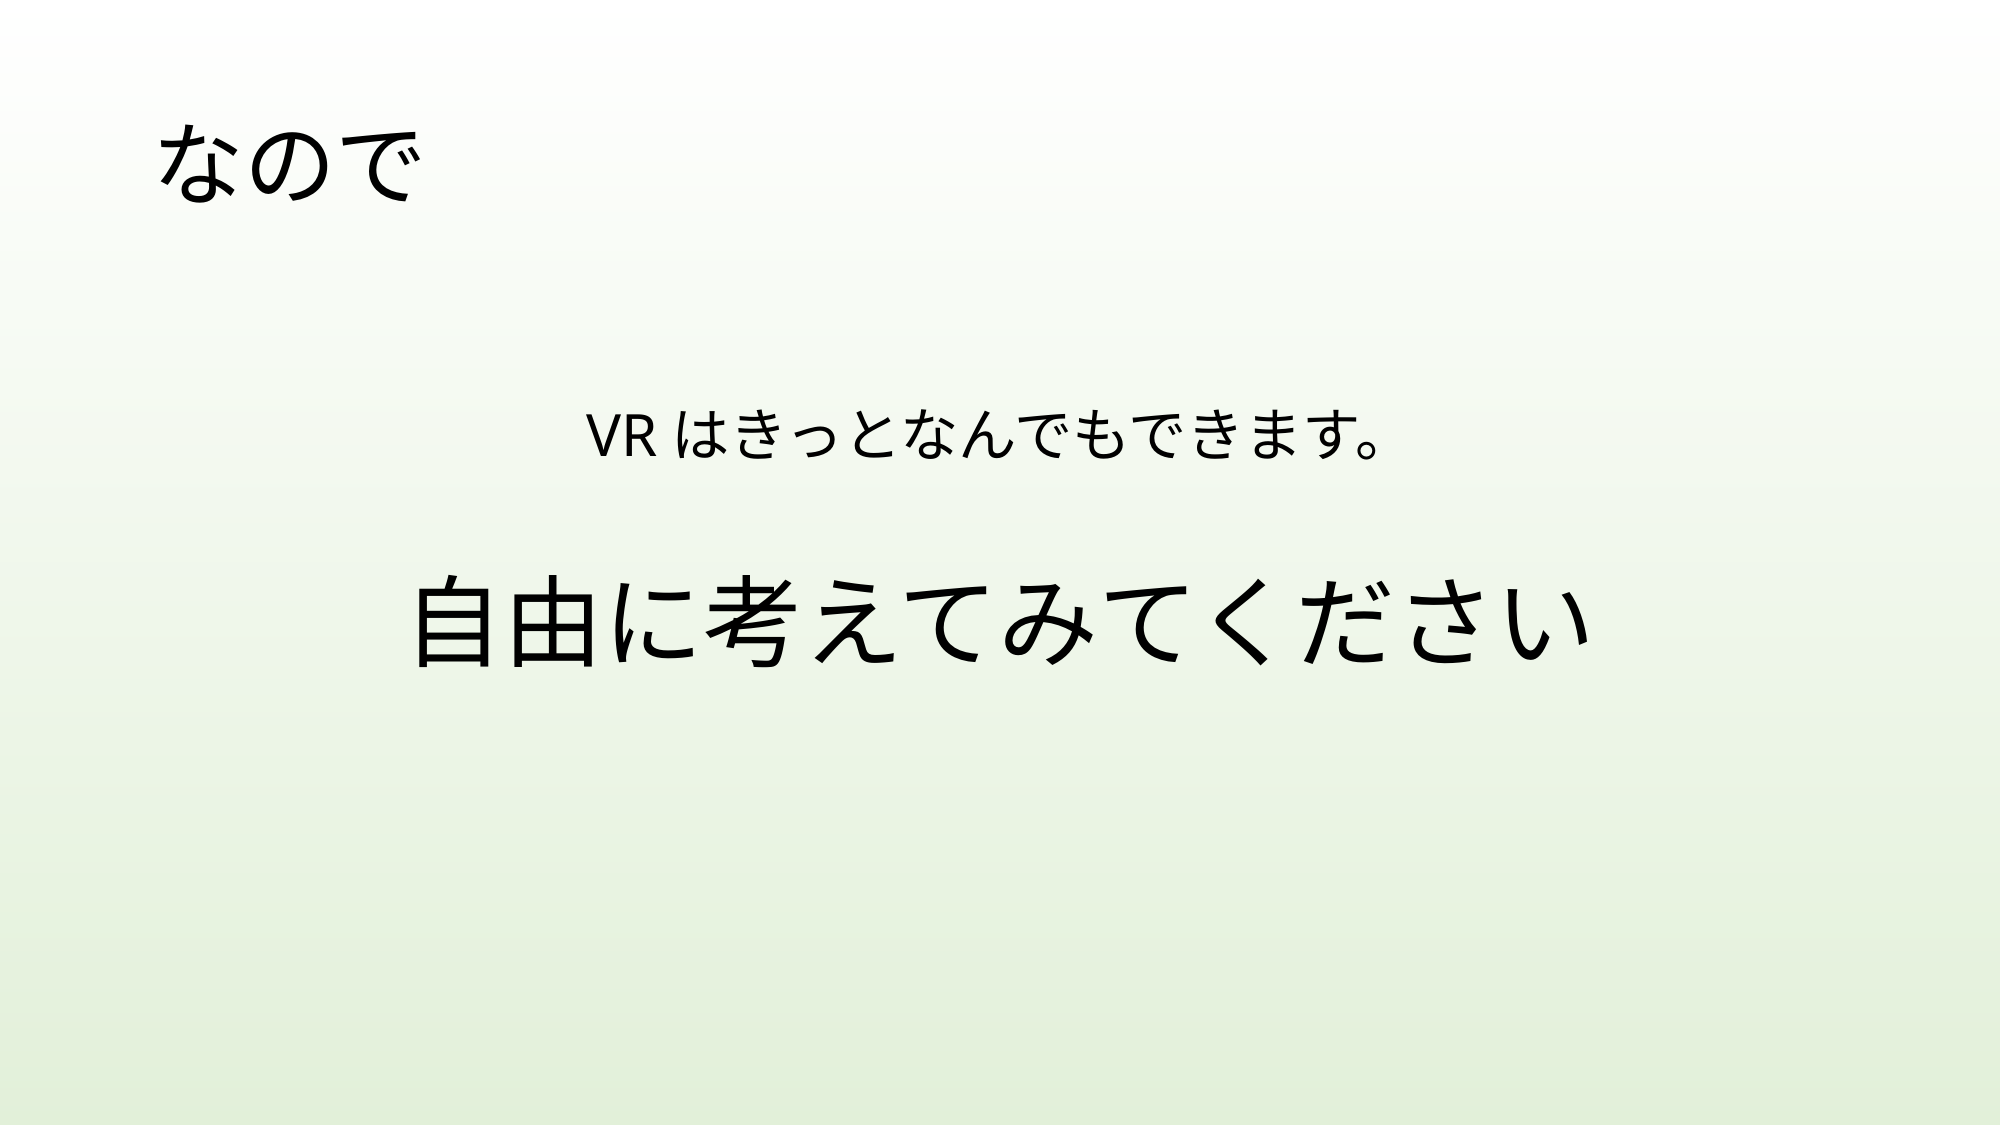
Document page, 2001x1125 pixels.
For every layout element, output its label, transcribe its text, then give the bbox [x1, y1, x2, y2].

title なので [137, 59, 1863, 278]
list VRはきっとなんでもできます。 自由に考えてみてください [137, 398, 1863, 767]
